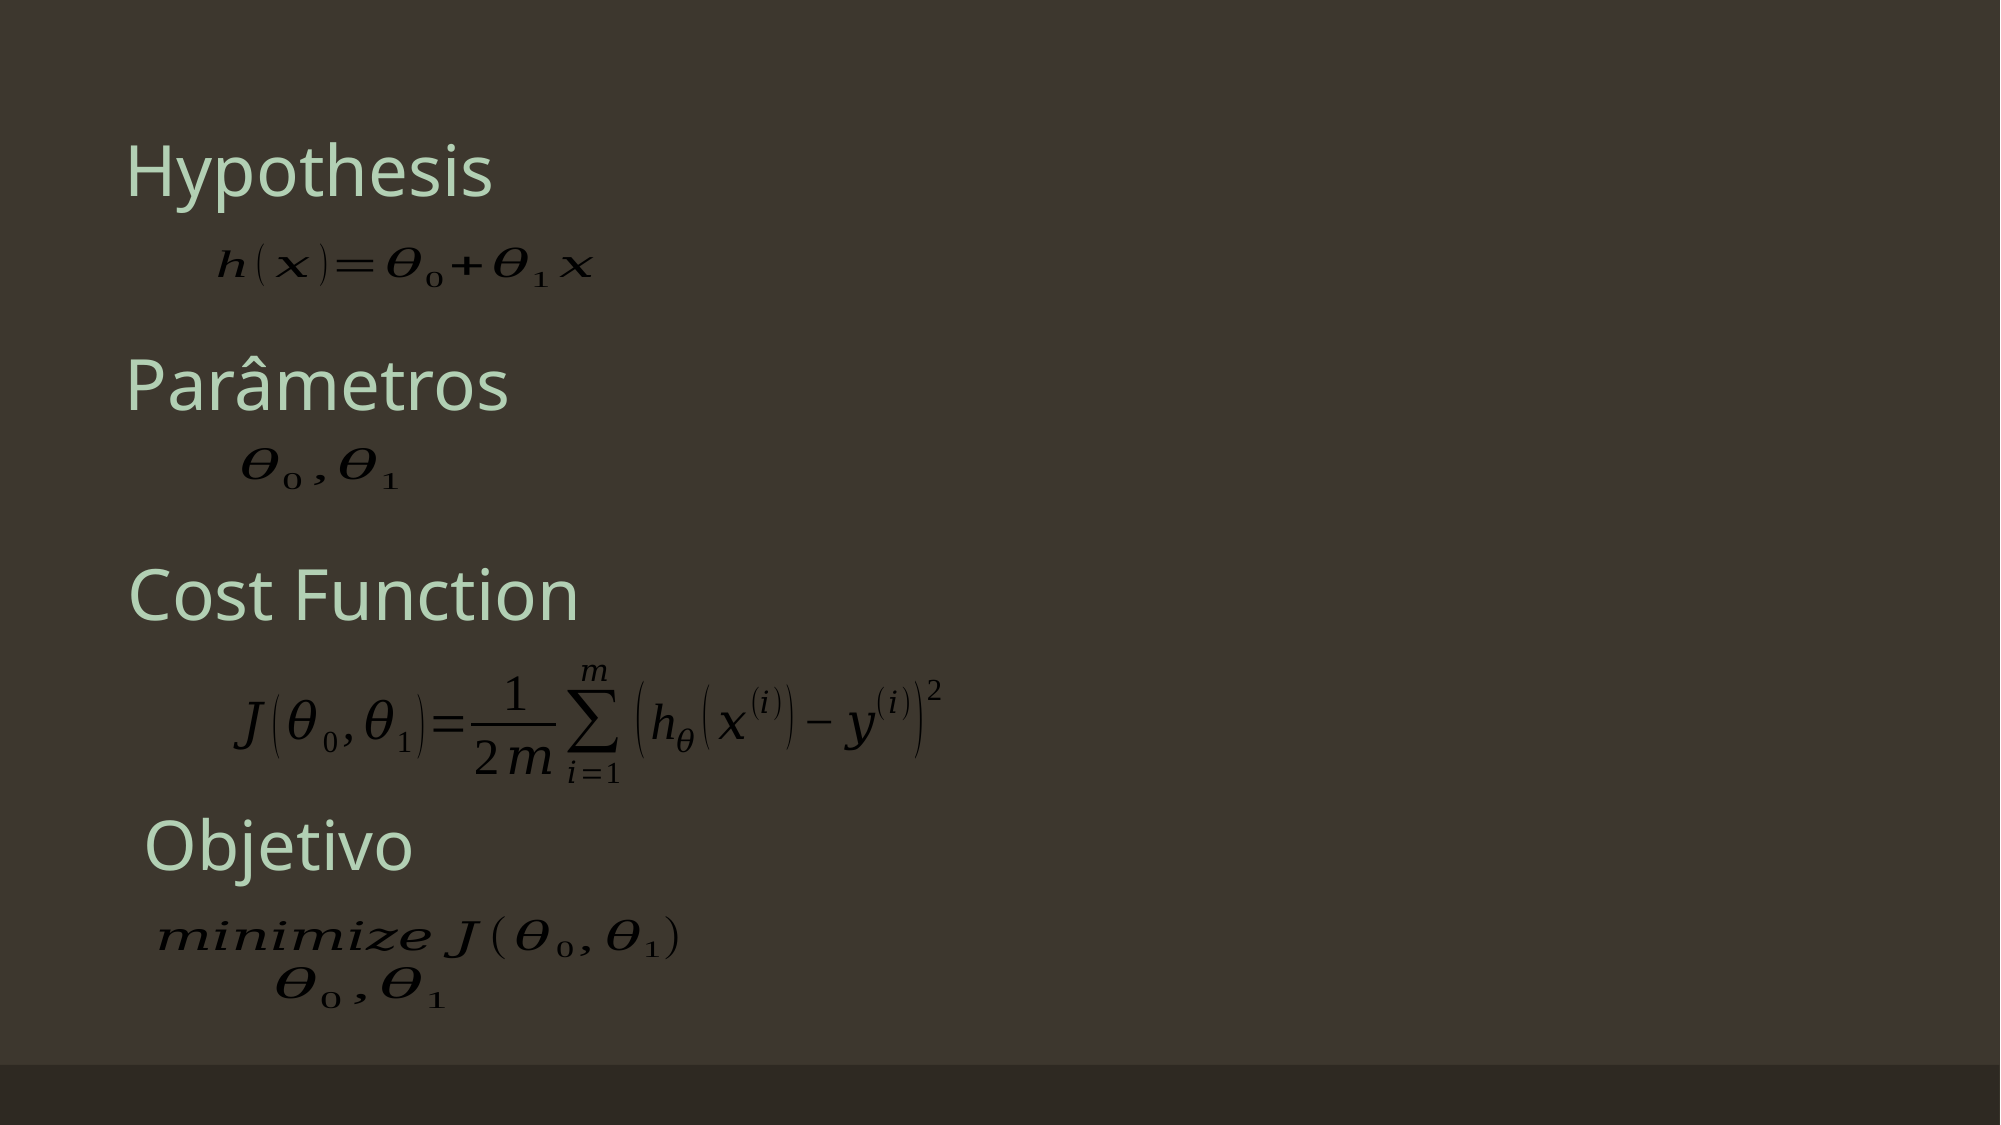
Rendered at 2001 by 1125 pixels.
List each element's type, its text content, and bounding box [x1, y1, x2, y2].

text_box Cost Function [112, 532, 727, 644]
text_box Parâmetros [109, 322, 589, 433]
text_box Objetivo [78, 778, 481, 893]
title Hypothesis [109, 108, 639, 220]
